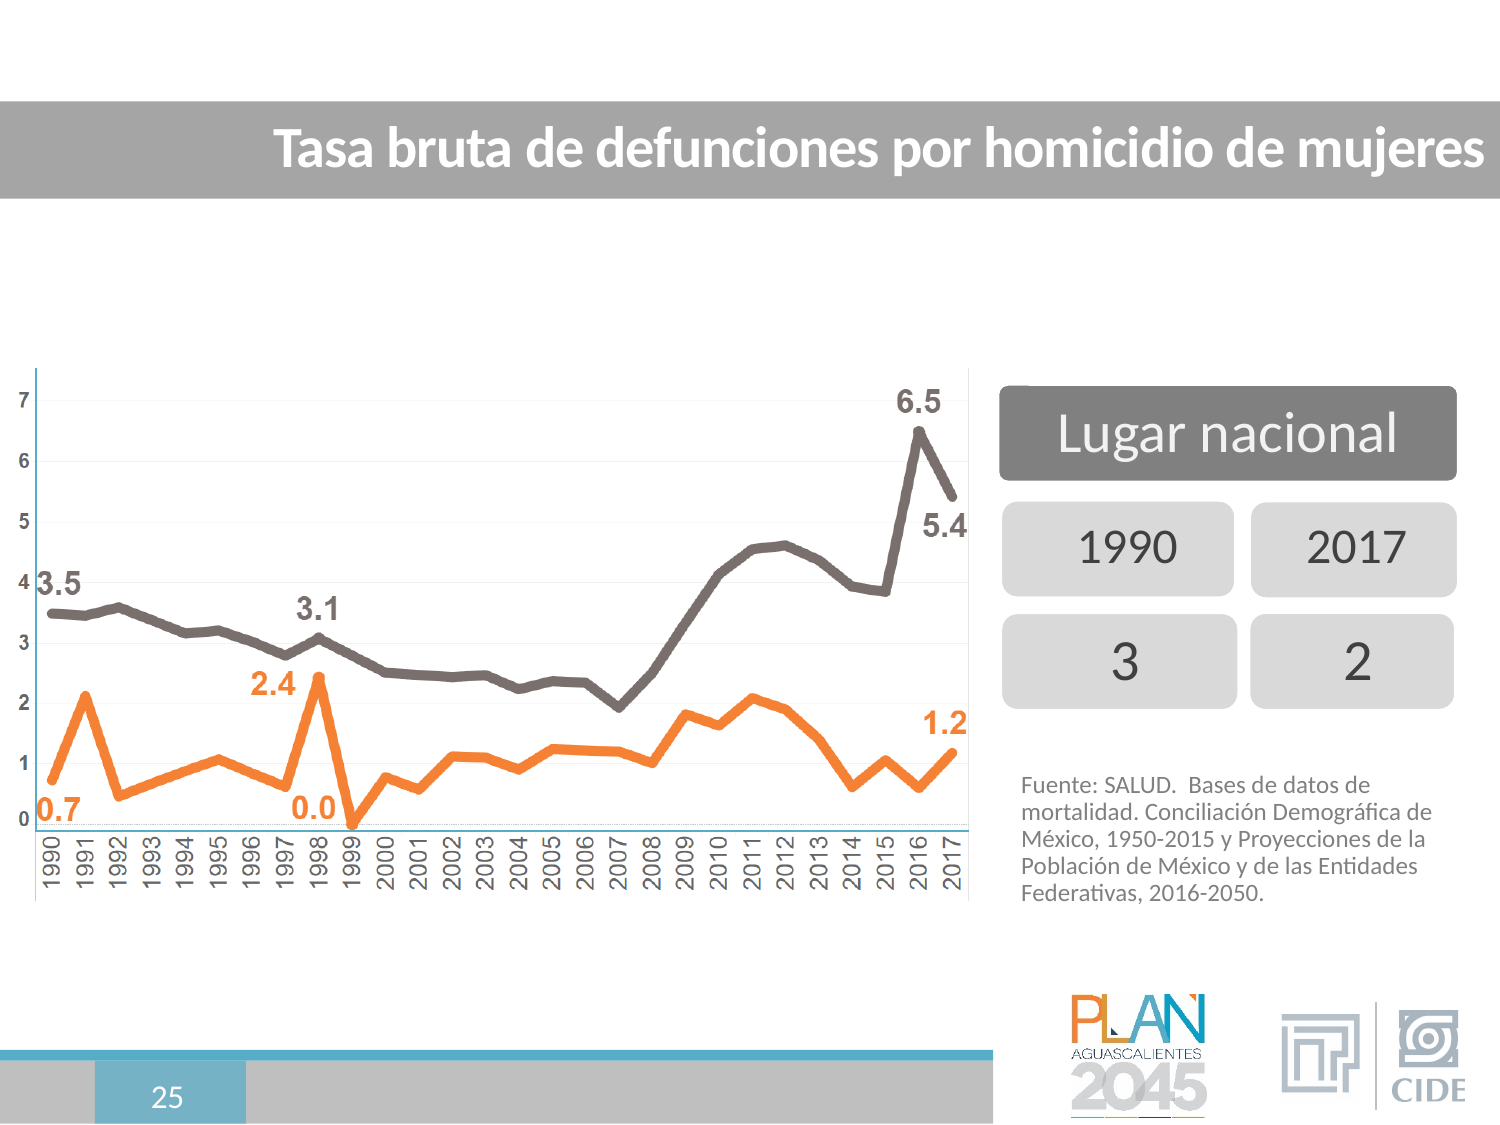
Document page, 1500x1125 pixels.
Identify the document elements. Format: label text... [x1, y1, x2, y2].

picture [0, 367, 970, 901]
list Fuente: SALUD. Bases de datos de mortalidad. Conciliación Demográfica de México, 1950-2015 y Proyecciones de la Población de México y de las Entidades Federativas, 2016-2050. [1006, 764, 1451, 820]
title Tasa bruta de defunciones por homicidio de mujeres [0, 101, 1500, 199]
list 2 [1282, 634, 1419, 689]
list 1990 [1040, 520, 1200, 575]
slide_number 25 [86, 1065, 249, 1125]
list 2017 [1274, 520, 1424, 575]
list 3 [1050, 634, 1187, 689]
picture [1071, 994, 1207, 1118]
picture [1170, 994, 1200, 1033]
